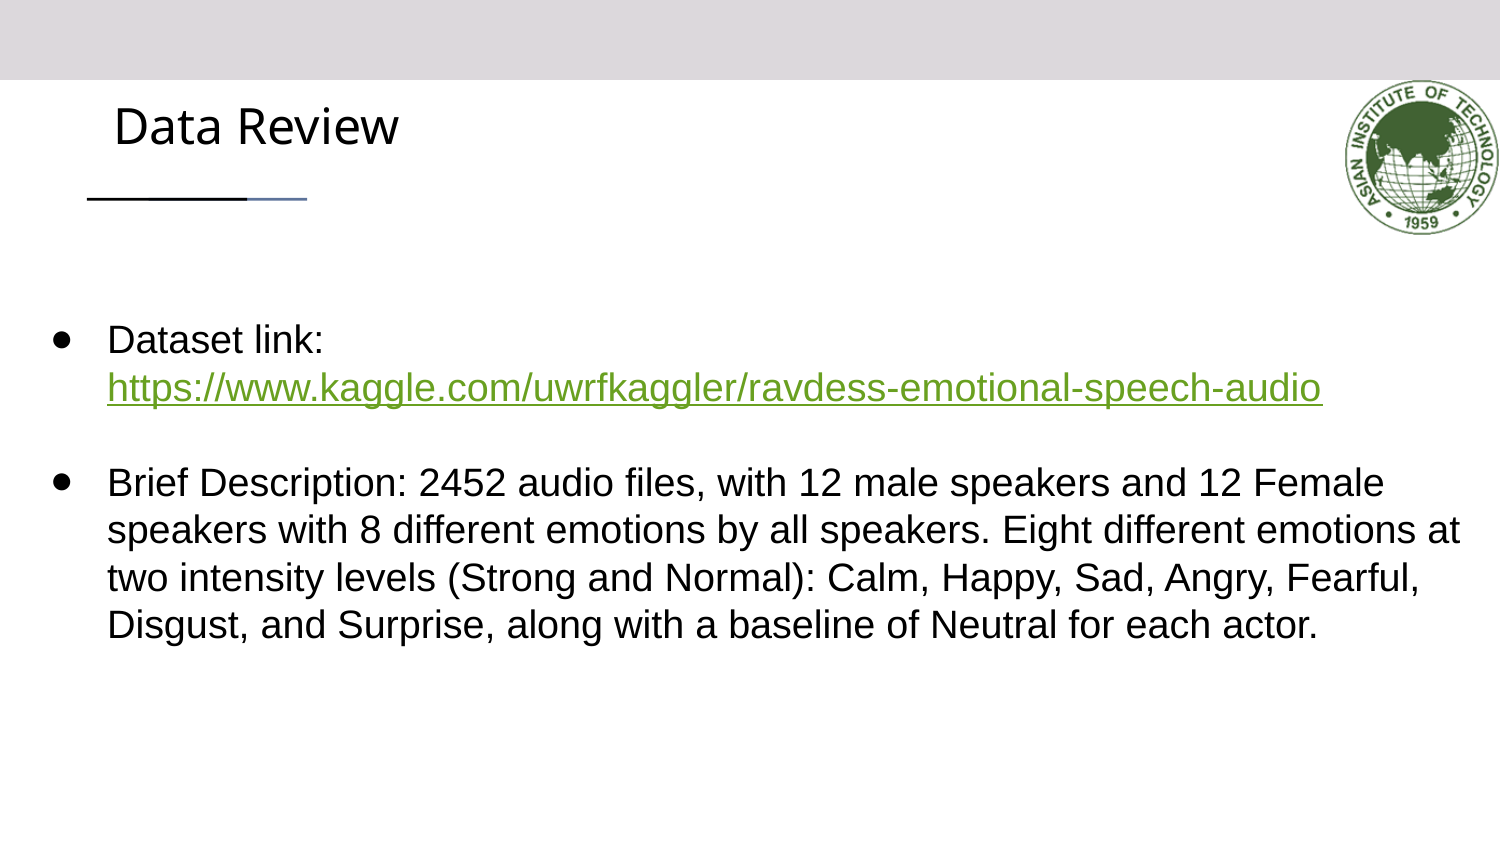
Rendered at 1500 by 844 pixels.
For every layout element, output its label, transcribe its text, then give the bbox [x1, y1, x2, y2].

picture [1344, 79, 1500, 236]
text_box Dataset link: https://www.kaggle.com/uwrfkaggler/ravdess-emotional-speech-audio Brief Description: 2452 audio files, with 12 male speakers and 12 Female speakers with 8 different emotions by all speakers. Eight different emotions at two intensity levels (Strong and Normal): Calm, Happy, Sad, Angry, Fearful, Disgust, and Surprise, along with a baseline of Neutral for each actor. [17, 251, 1483, 662]
title Data Review [98, 85, 722, 165]
